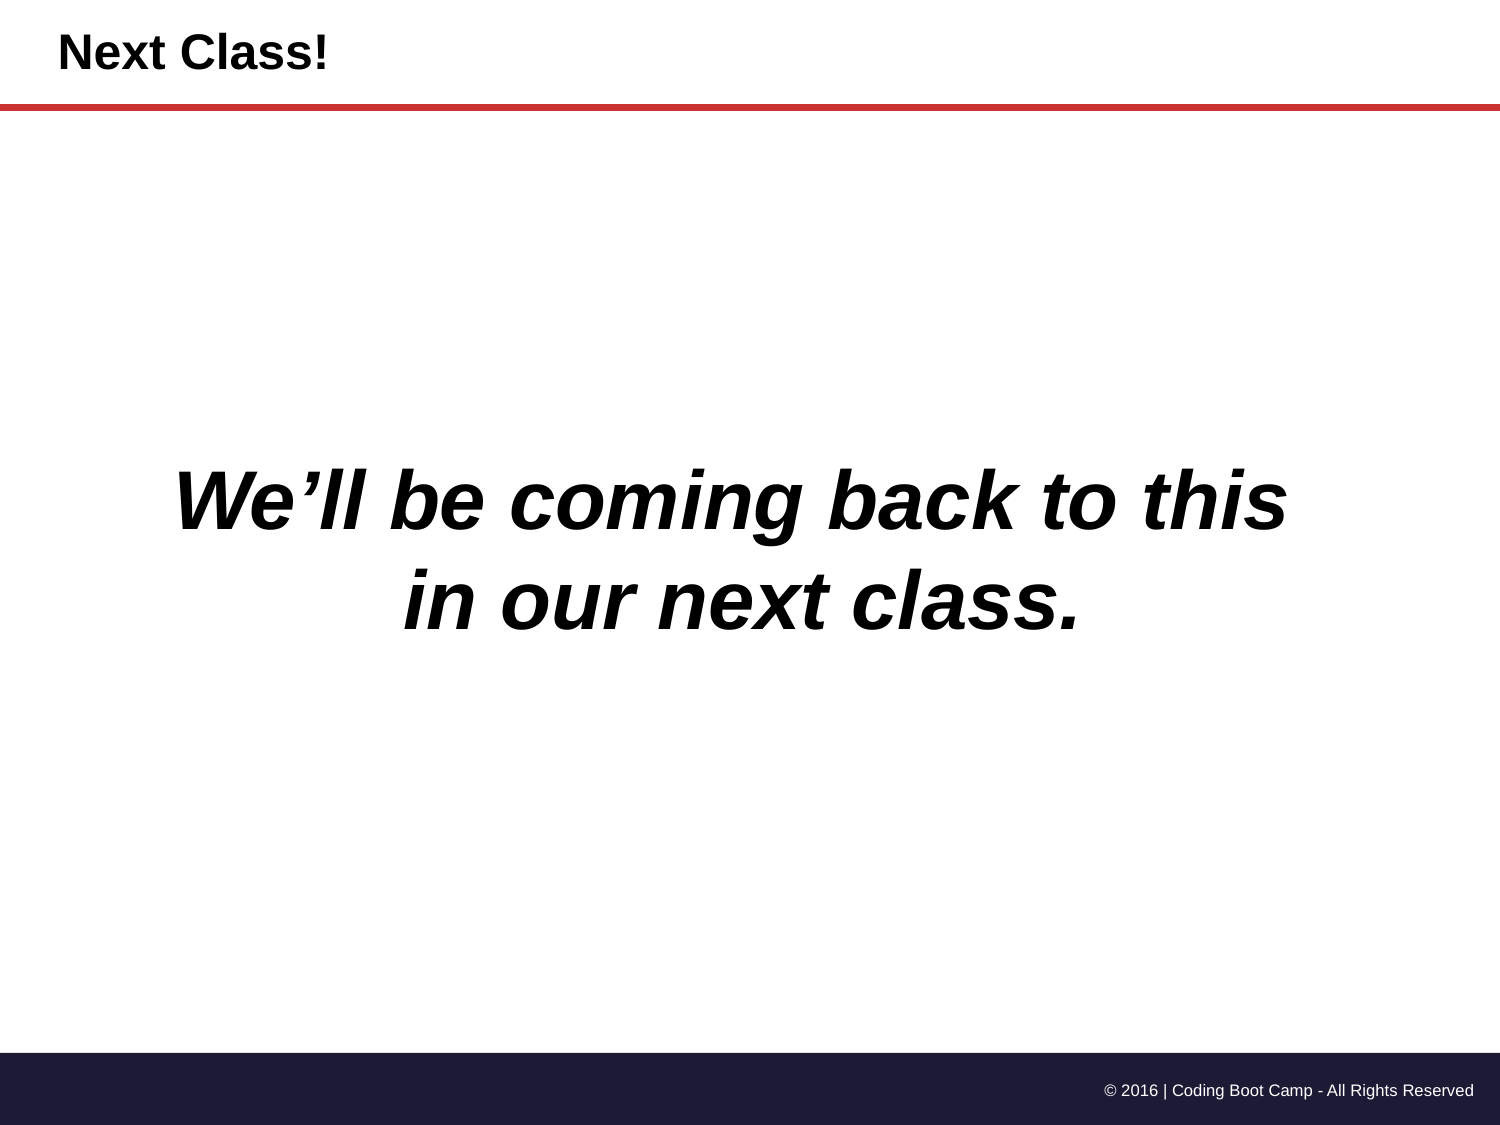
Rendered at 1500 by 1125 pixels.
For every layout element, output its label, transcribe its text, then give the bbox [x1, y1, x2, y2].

text_box We’ll be coming back to this in our next class. [0, 337, 1488, 756]
title Next Class! [49, 0, 948, 108]
